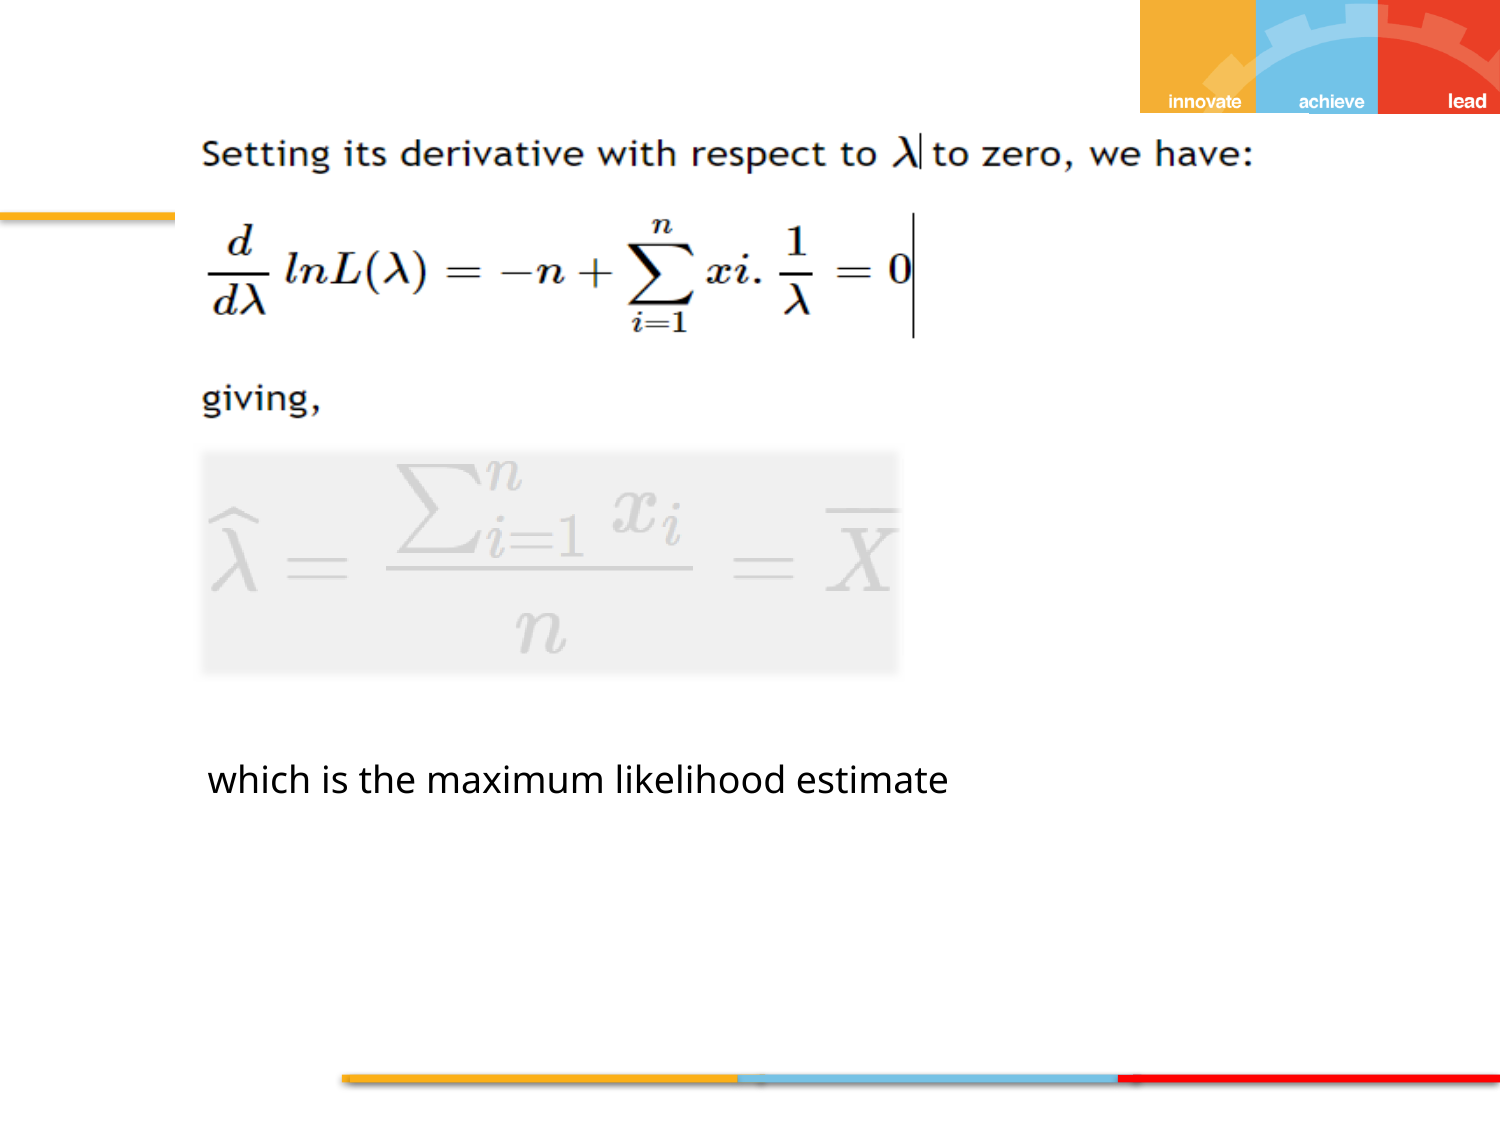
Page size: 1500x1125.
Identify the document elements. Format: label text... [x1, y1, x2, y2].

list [192, 444, 905, 682]
text_box which is the maximum likelihood estimate [192, 748, 1047, 809]
picture [175, 0, 1500, 435]
